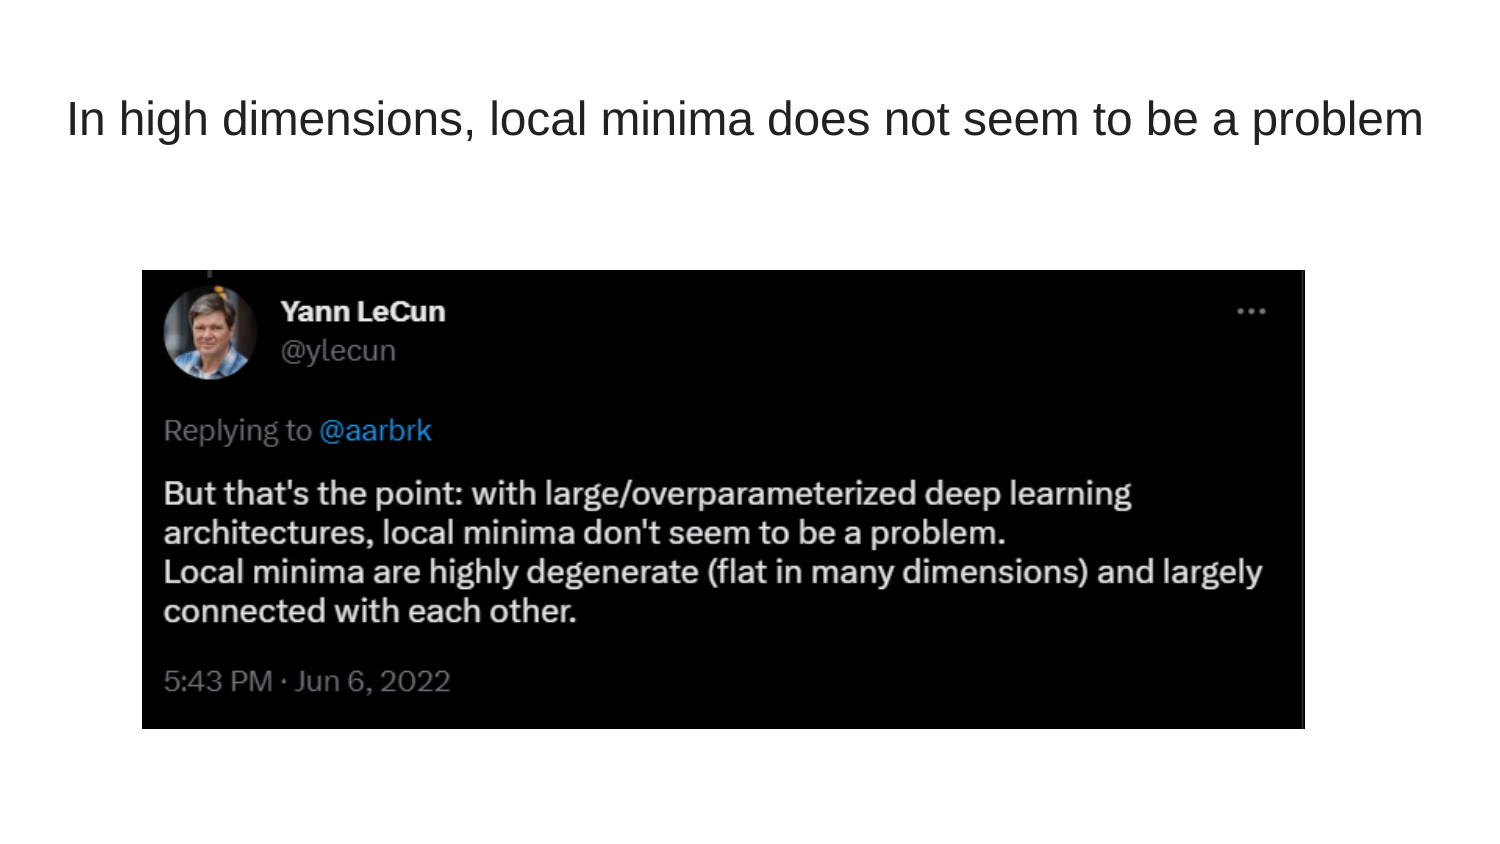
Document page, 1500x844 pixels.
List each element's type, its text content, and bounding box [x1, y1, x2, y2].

picture [142, 270, 1306, 729]
title In high dimensions, local minima does not seem to be a problem [51, 72, 1449, 167]
